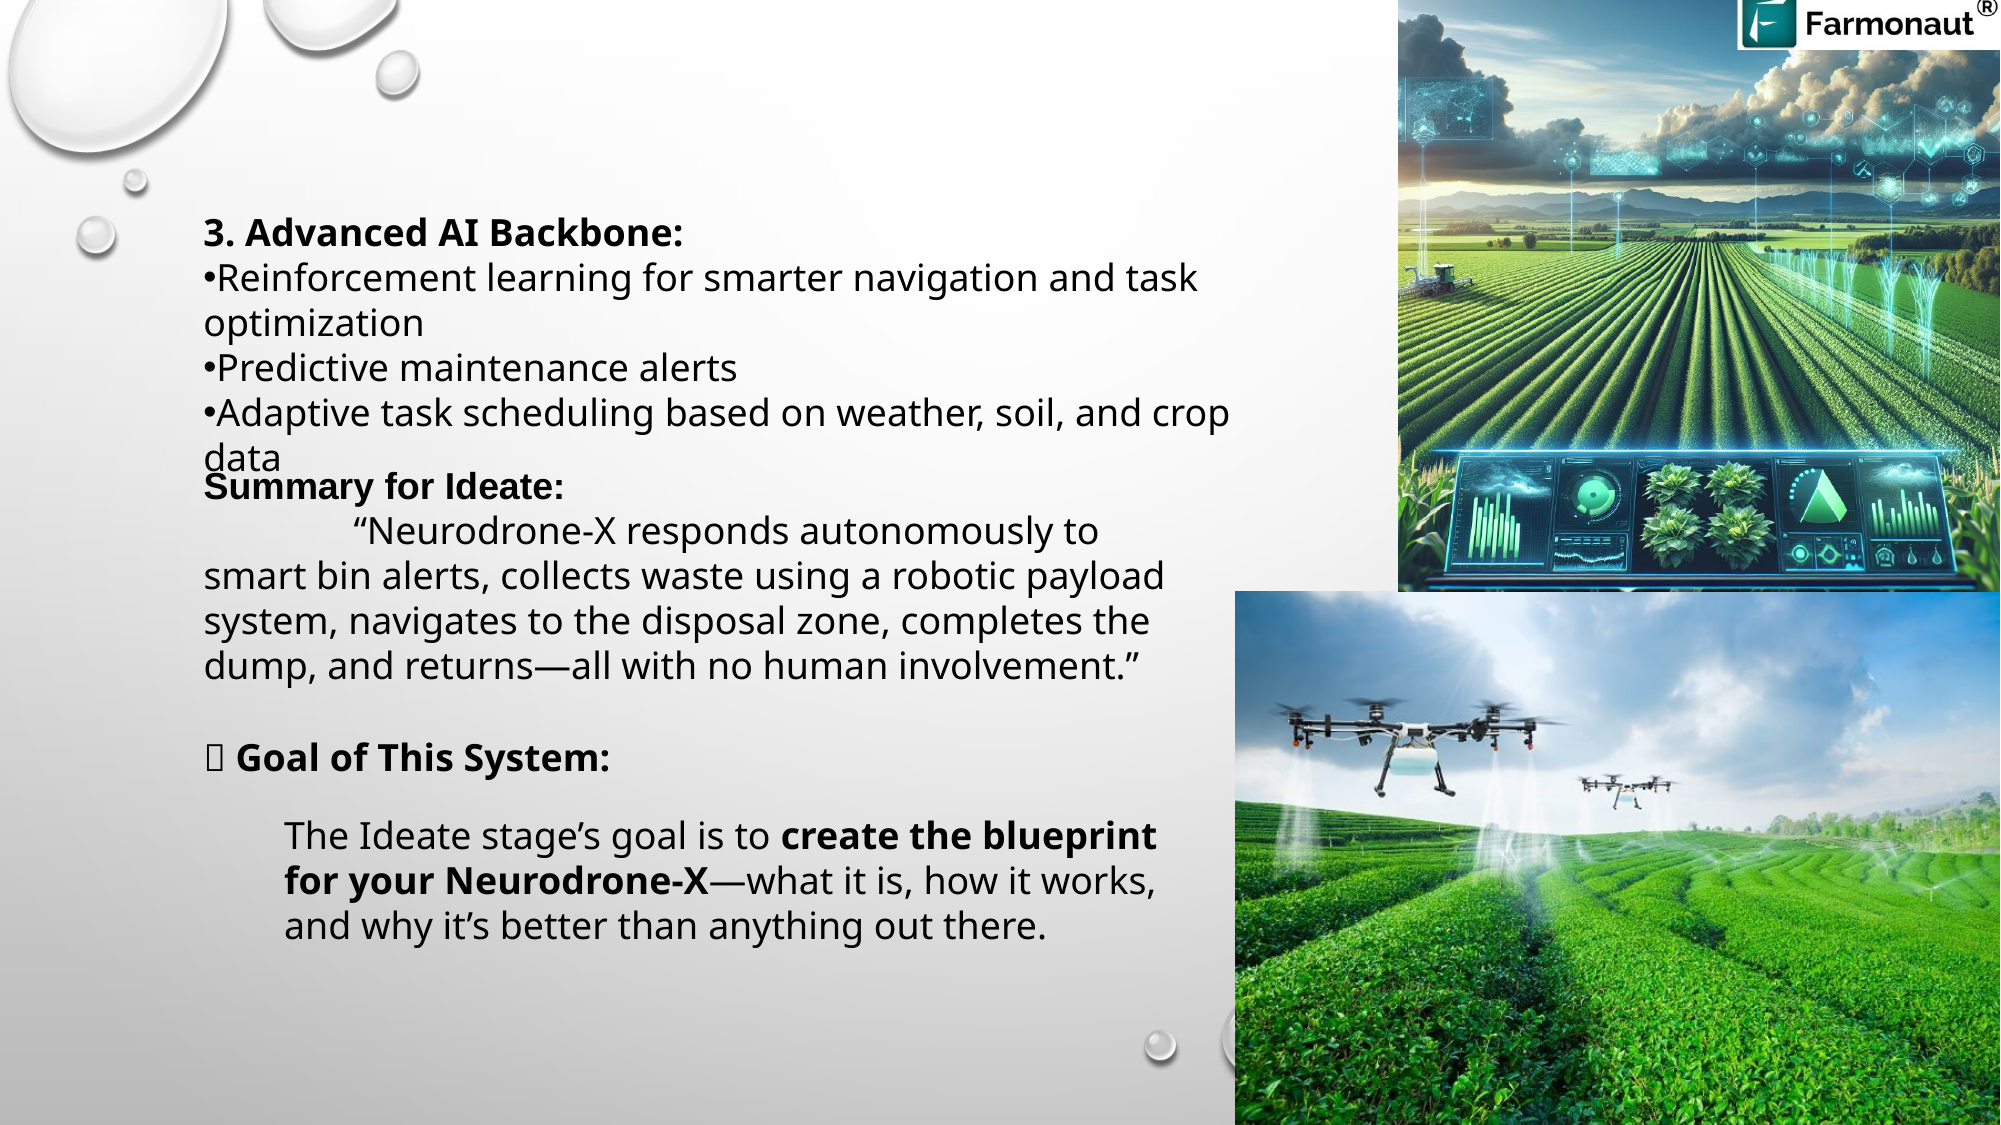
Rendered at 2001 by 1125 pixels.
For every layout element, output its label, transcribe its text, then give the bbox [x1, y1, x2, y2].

picture [0, 0, 2000, 1125]
text_box Summary for Ideate: “Neurodrone-X responds autonomously to smart bin alerts, collects waste using a robotic payload system, navigates to the disposal zone, completes the dump, and returns—all with no human involvement.” [188, 487, 1189, 694]
text_box 🎯 Goal of This System: [188, 726, 1189, 786]
text_box 3. Advanced AI Backbone: Reinforcement learning for smarter navigation and task optimization Predictive maintenance alerts Adaptive task scheduling based on weather, soil, and crop data [188, 201, 1273, 487]
text_box The Ideate stage’s goal is to create the blueprint for your Neurodrone-X—what it is, how it works, and why it’s better than anything out there. [269, 804, 1178, 955]
